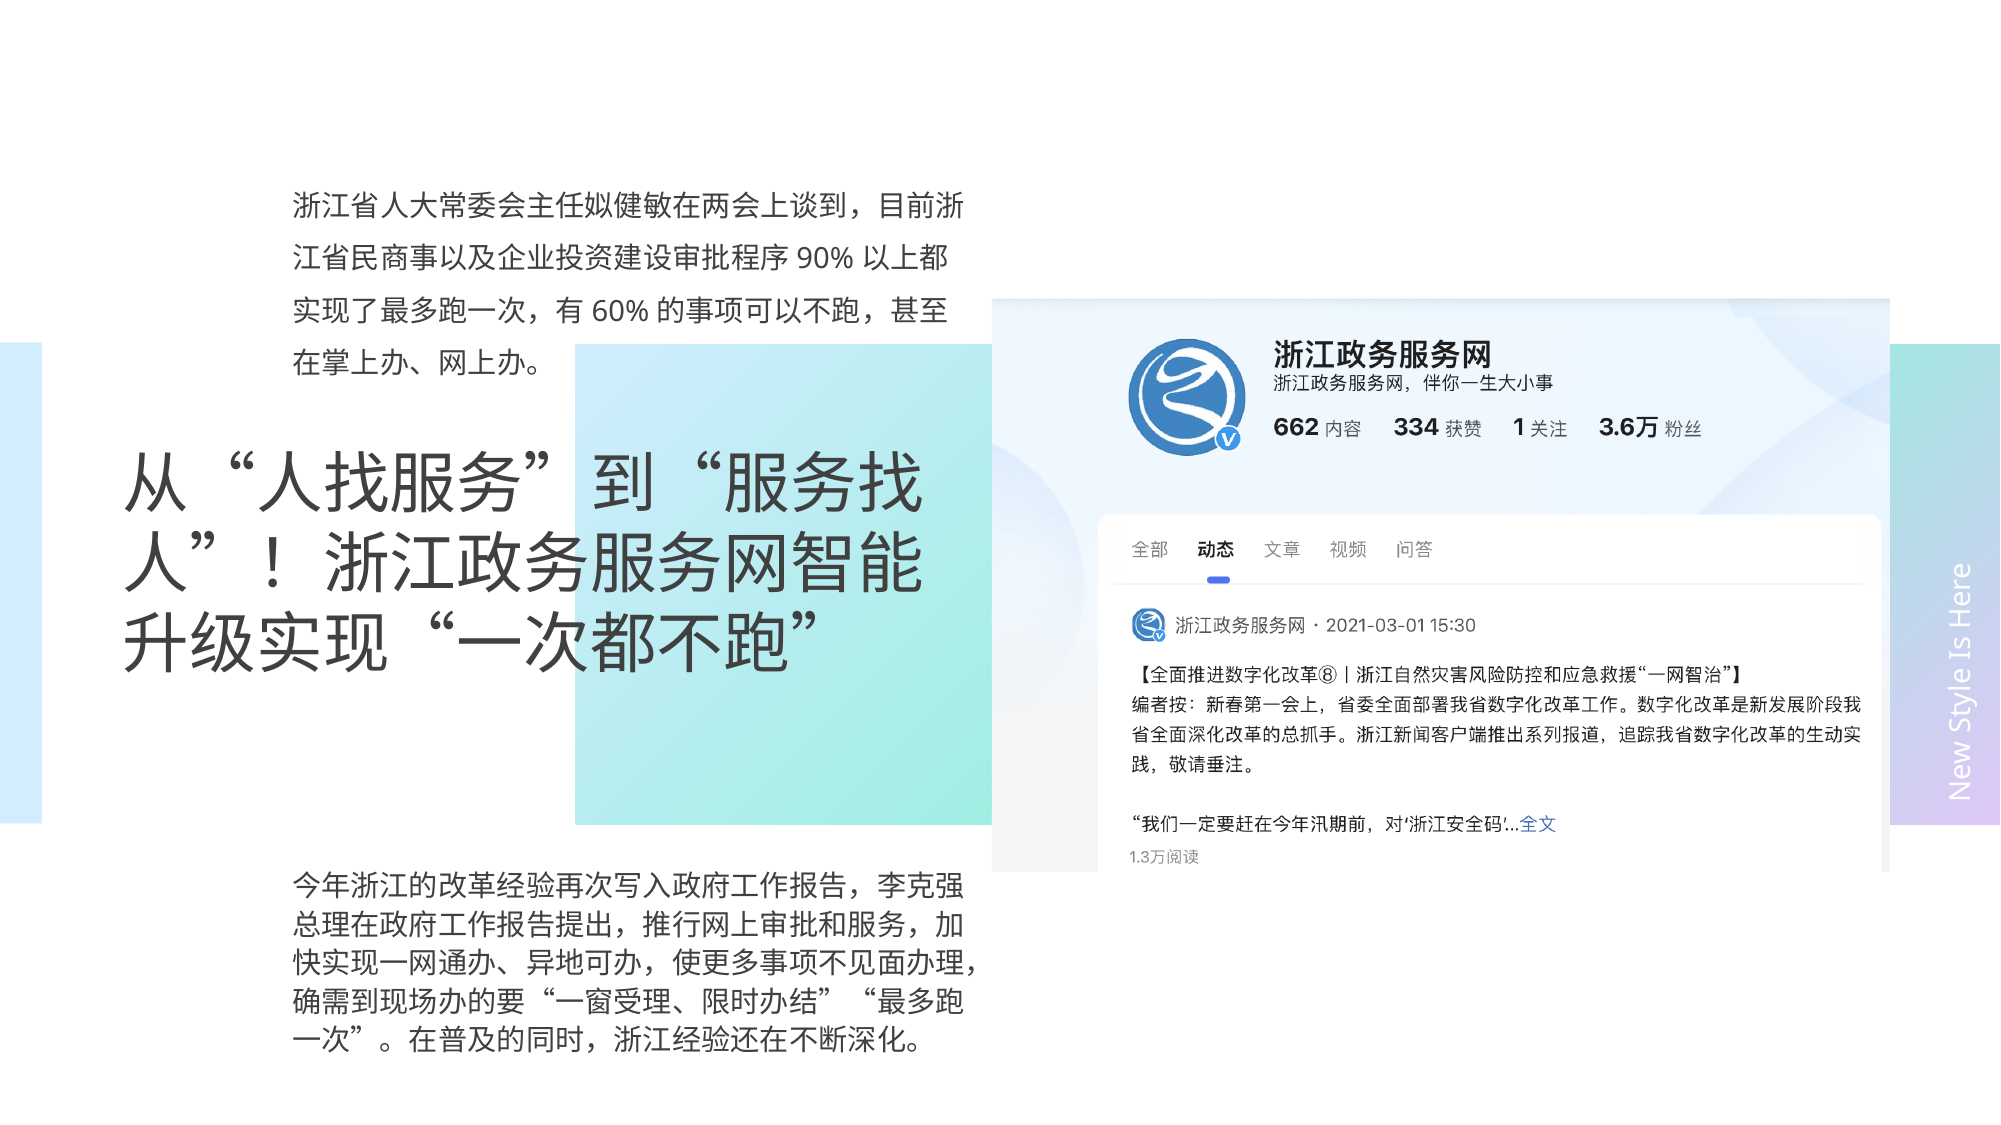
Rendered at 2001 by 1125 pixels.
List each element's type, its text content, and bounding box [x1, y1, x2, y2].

text_box [575, 387, 991, 826]
text_box 今年浙江的改革经验再次写入政府工作报告，李克强总理在政府工作报告提出，推行网上审批和服务，加快实现一网通办、异地可办，使更多事项不见面办理，确需到现场办的要“一窗受理、限时办结”“最多跑一次”。在普及的同时，浙江经验还在不断深化。 [277, 856, 992, 1064]
text_box [1890, 343, 2000, 826]
text_box New Style Is Here [1933, 501, 1984, 818]
picture [991, 297, 1890, 872]
text_box 浙江省人大常委会主任姒健敏在两会上谈到，目前浙江省民商事以及企业投资建设审批程序90%以上都实现了最多跑一次，有60%的事项可以不跑，甚至在掌上办、网上办。 [277, 162, 992, 387]
text_box [0, 341, 43, 824]
text_box 从“人找服务”到“服务找人”！浙江政务服务网智能升级实现“一次都不跑” [108, 433, 948, 689]
